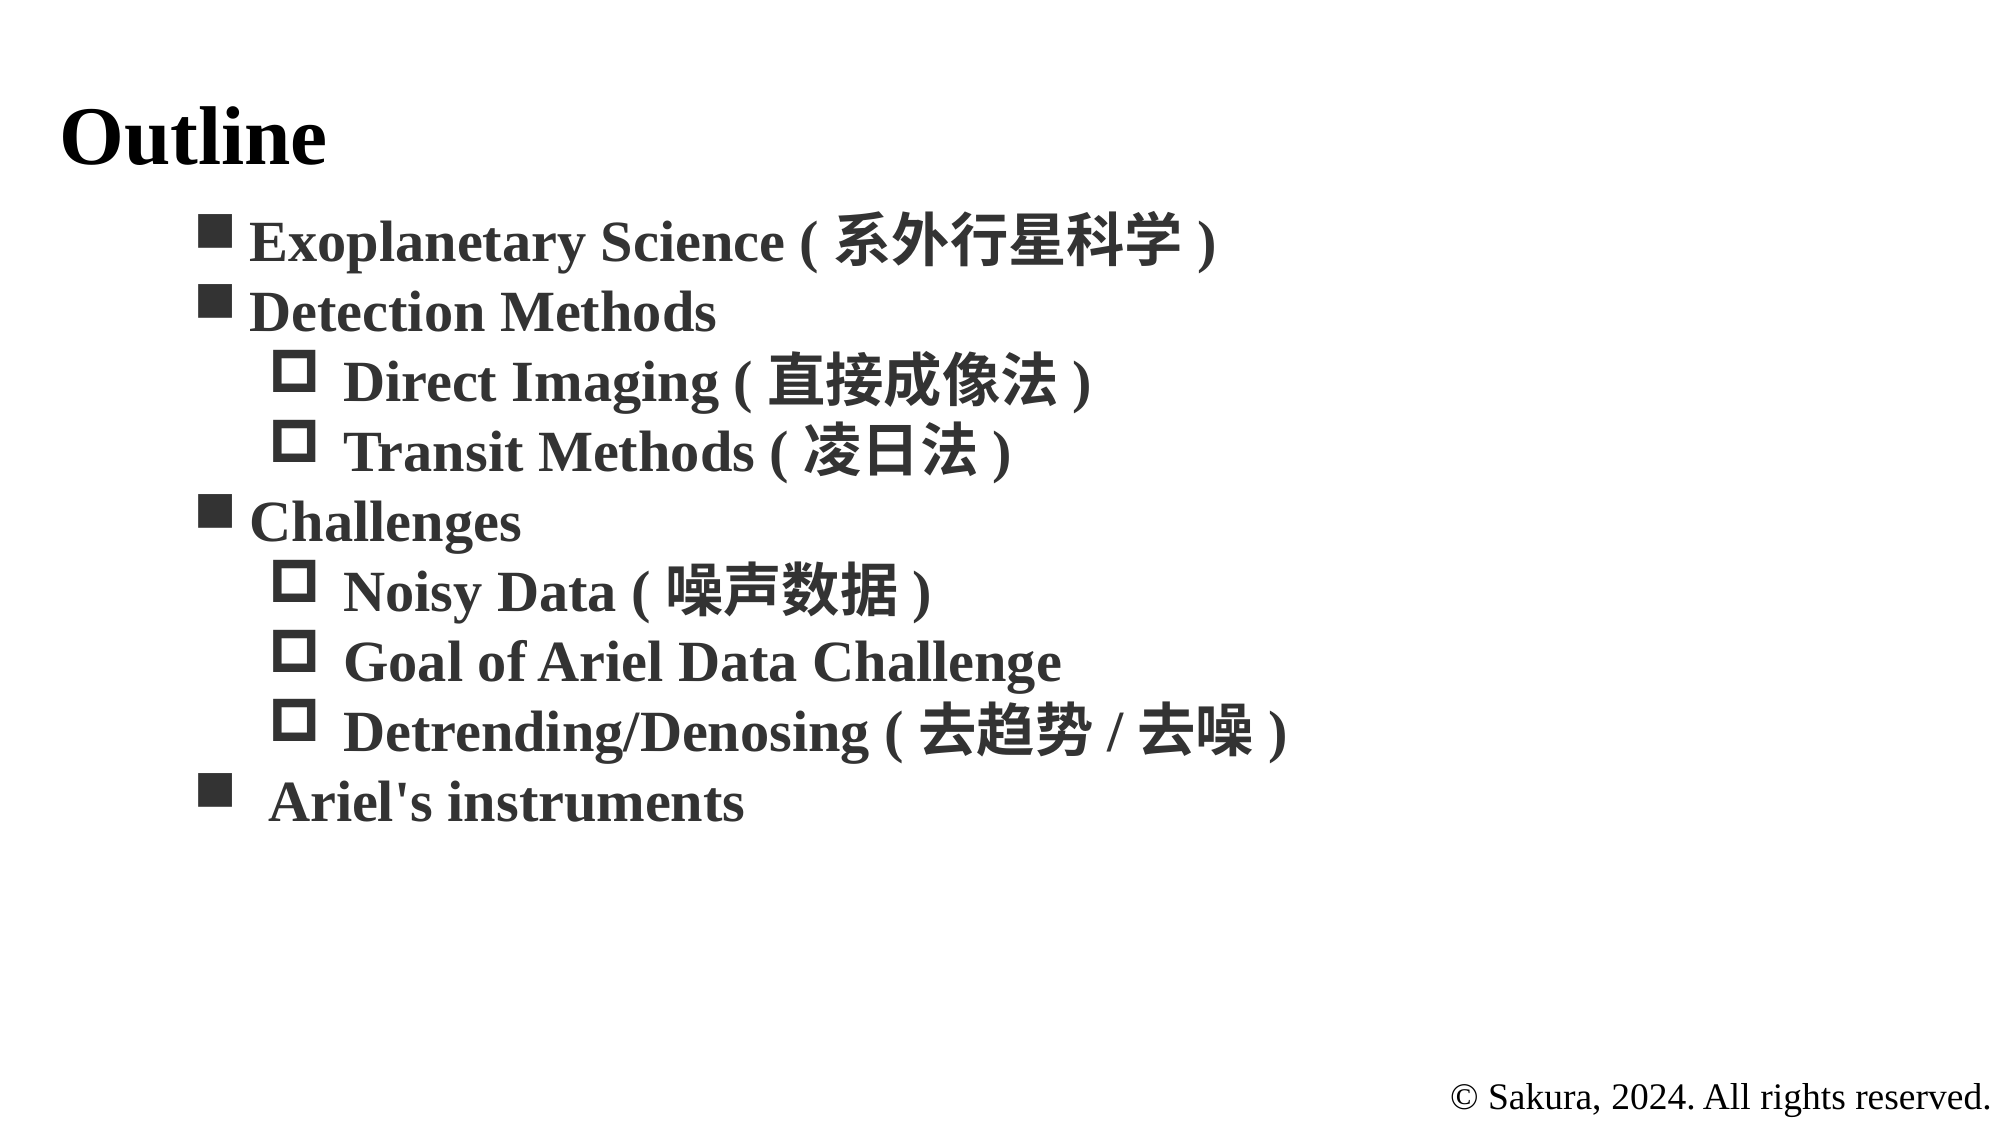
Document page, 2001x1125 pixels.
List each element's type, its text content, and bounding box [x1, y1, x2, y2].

text_box Outline [44, 73, 1028, 189]
text_box Exoplanetary Science (系外行星科学) Detection Methods Direct Imaging (直接成像法) Transit Methods (凌日法) Challenges Noisy Data (噪声数据) Goal of Ariel Data Challenge Detrending/Denosing (去趋势/去噪) Ariel's instruments [193, 203, 1675, 834]
text_box © Sakura, 2024. All rights reserved. [1435, 1064, 2000, 1125]
